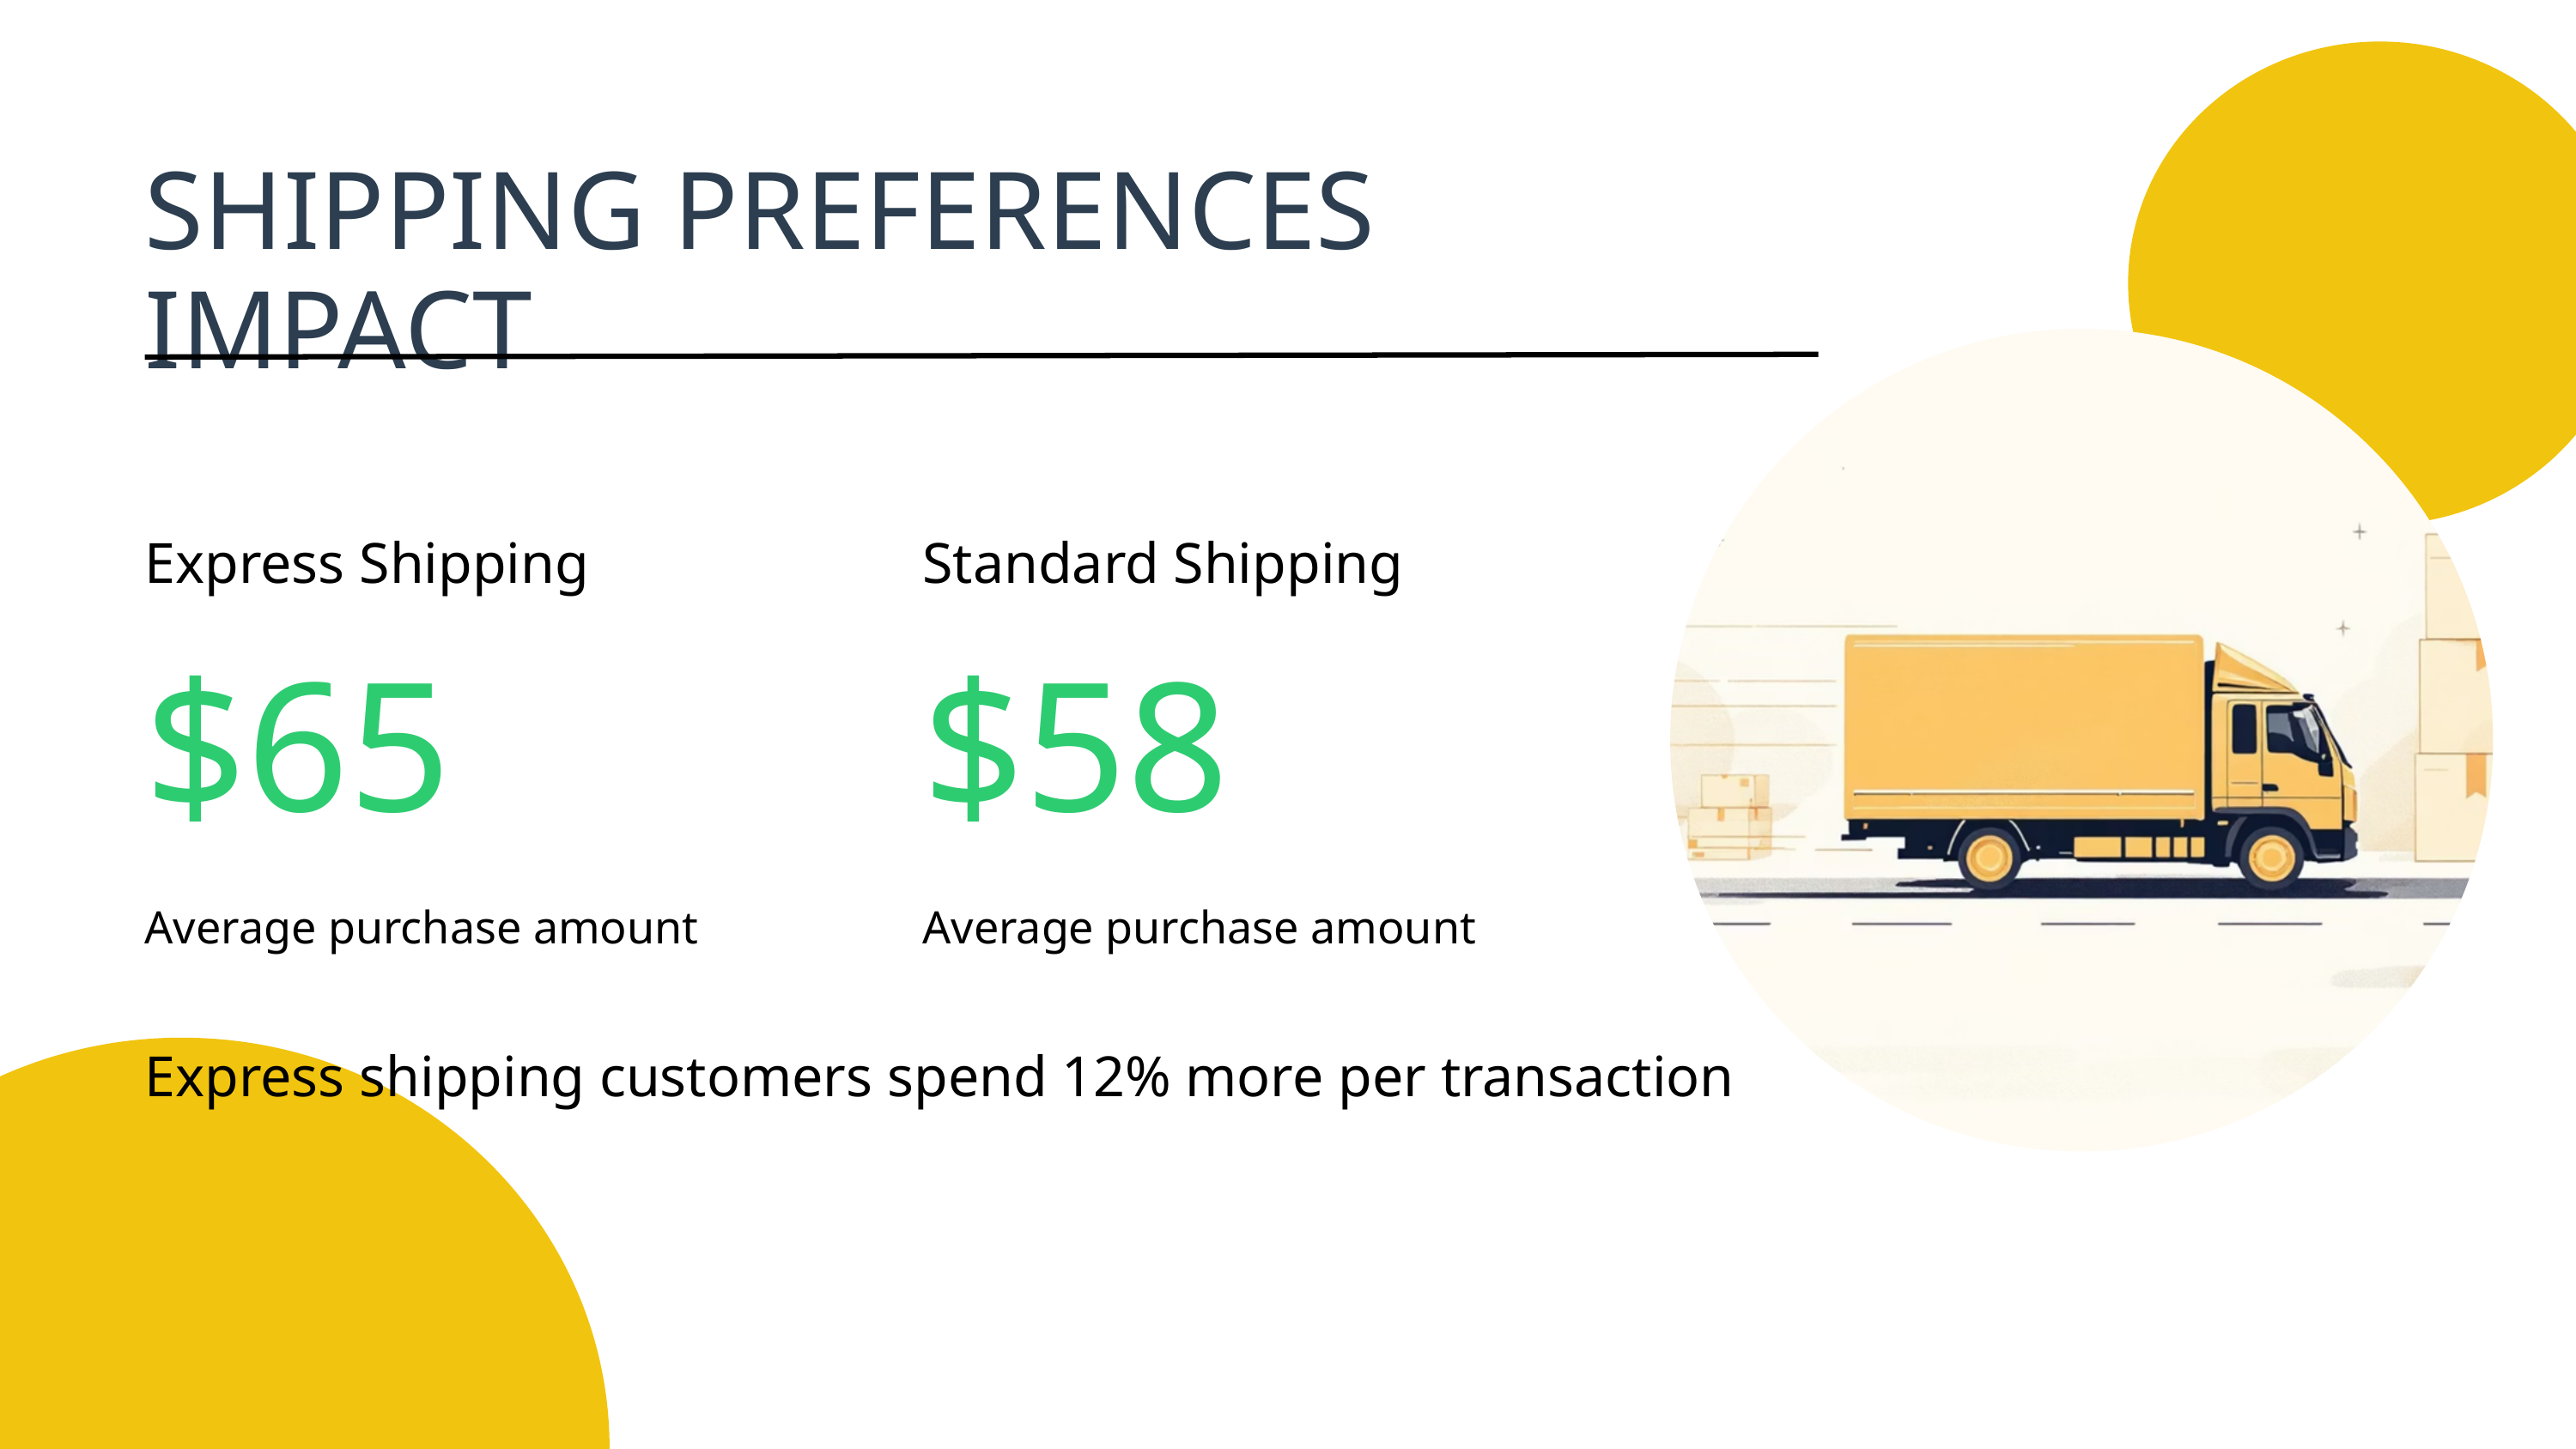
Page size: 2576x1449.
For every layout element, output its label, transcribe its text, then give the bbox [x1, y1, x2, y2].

text_box Express Shipping [144, 517, 785, 595]
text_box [0, 1037, 611, 1449]
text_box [1669, 328, 2494, 1152]
text_box Average purchase amount [922, 889, 1601, 953]
text_box Average purchase amount [144, 889, 805, 953]
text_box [2128, 41, 2576, 525]
text_box SHIPPING PREFERENCES IMPACT [144, 151, 1601, 391]
text_box $58 [922, 648, 1230, 848]
text_box Standard Shipping [922, 517, 1601, 595]
text_box $65 [144, 648, 453, 848]
text_box Express shipping customers spend 12% more per transaction [144, 1029, 1665, 1107]
